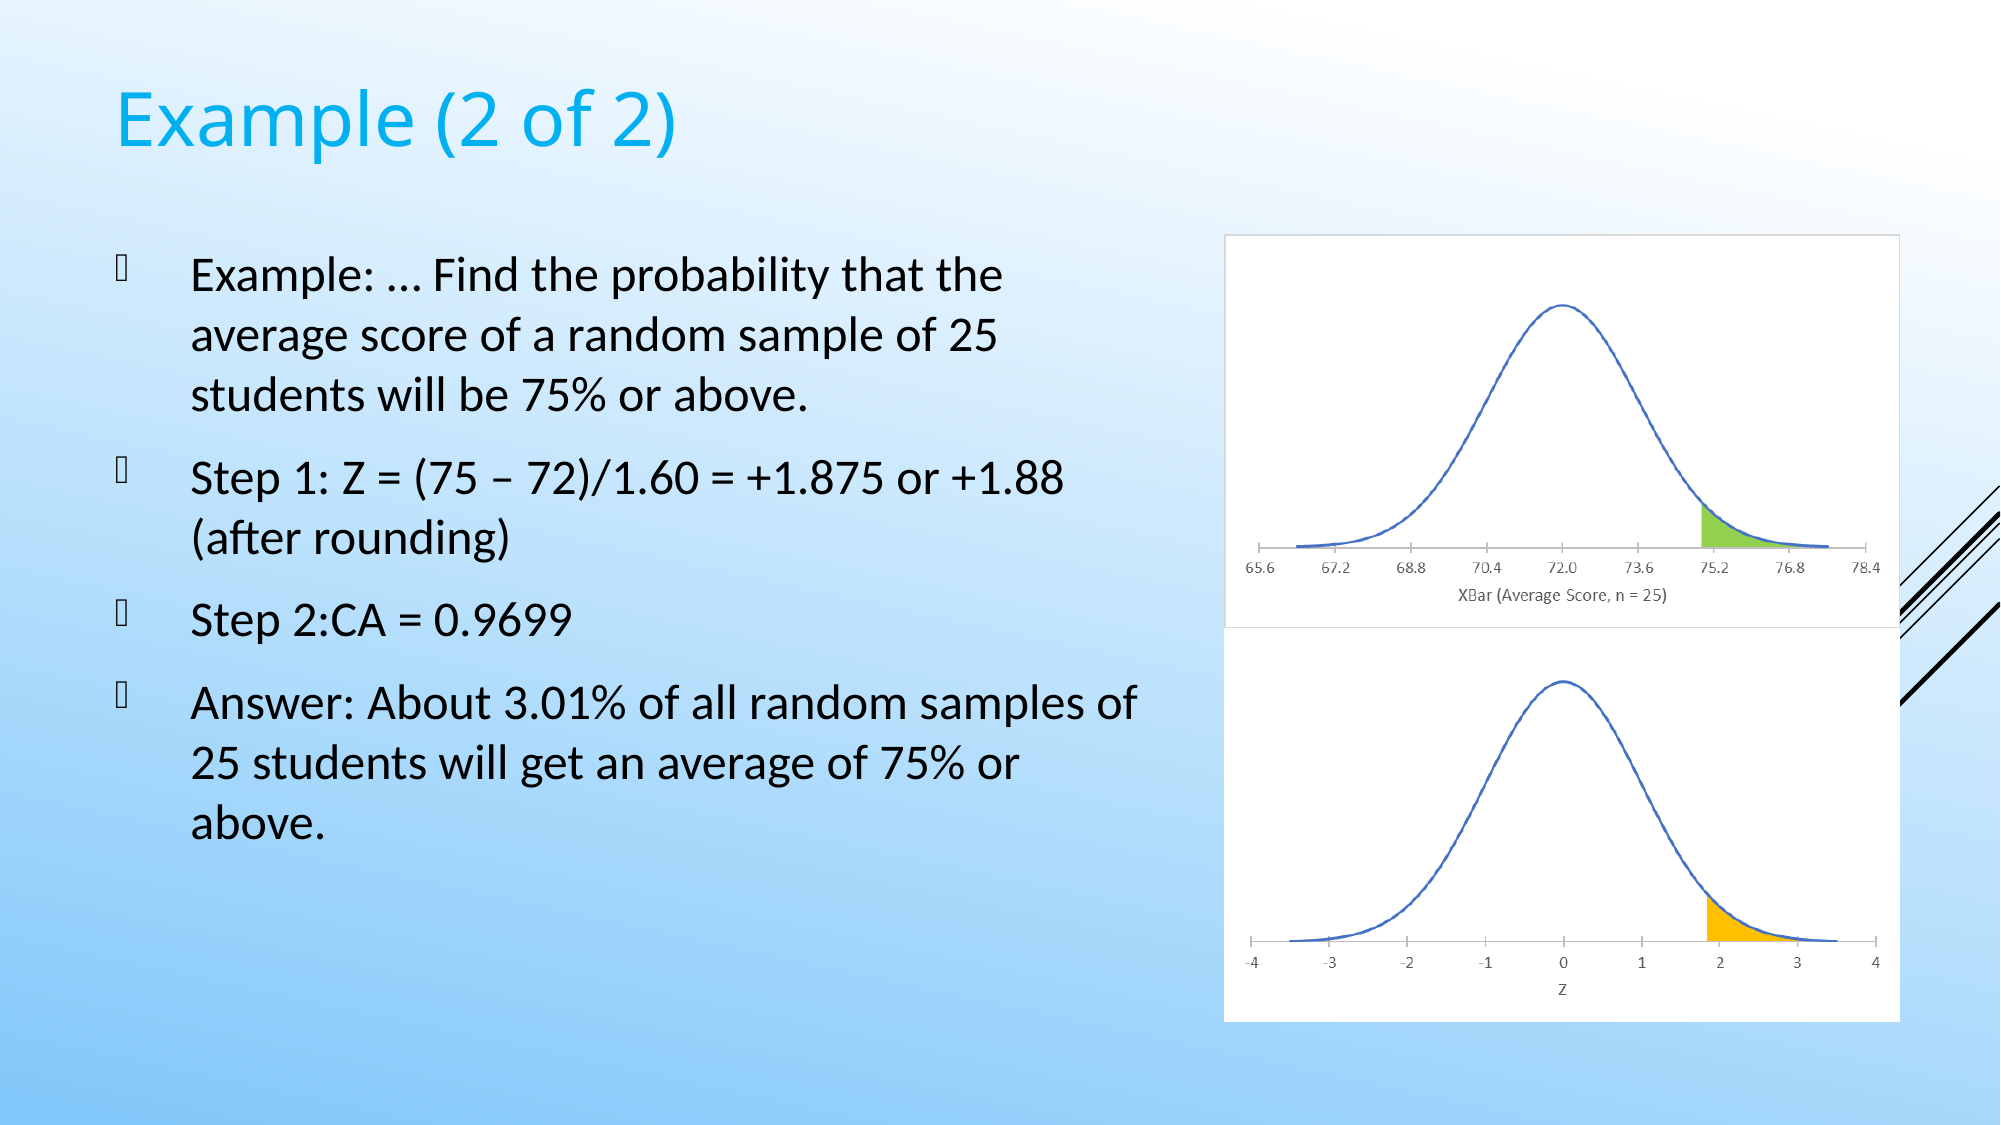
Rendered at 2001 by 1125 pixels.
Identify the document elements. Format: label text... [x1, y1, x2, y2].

picture [1224, 233, 1901, 1022]
title Example (2 of 2) [99, 64, 1900, 215]
list Example: … Find the probability that the average score of a random sample of 25 students will be 75% or above. Step 1: Z = (75 – 72)/1.60 = +1.875 or +1.88 (after rounding) Step 2:CA = 0.9699 Answer: About 3.01% of all random samples of 25 students will get an average of 75% or above. [99, 234, 1173, 1060]
